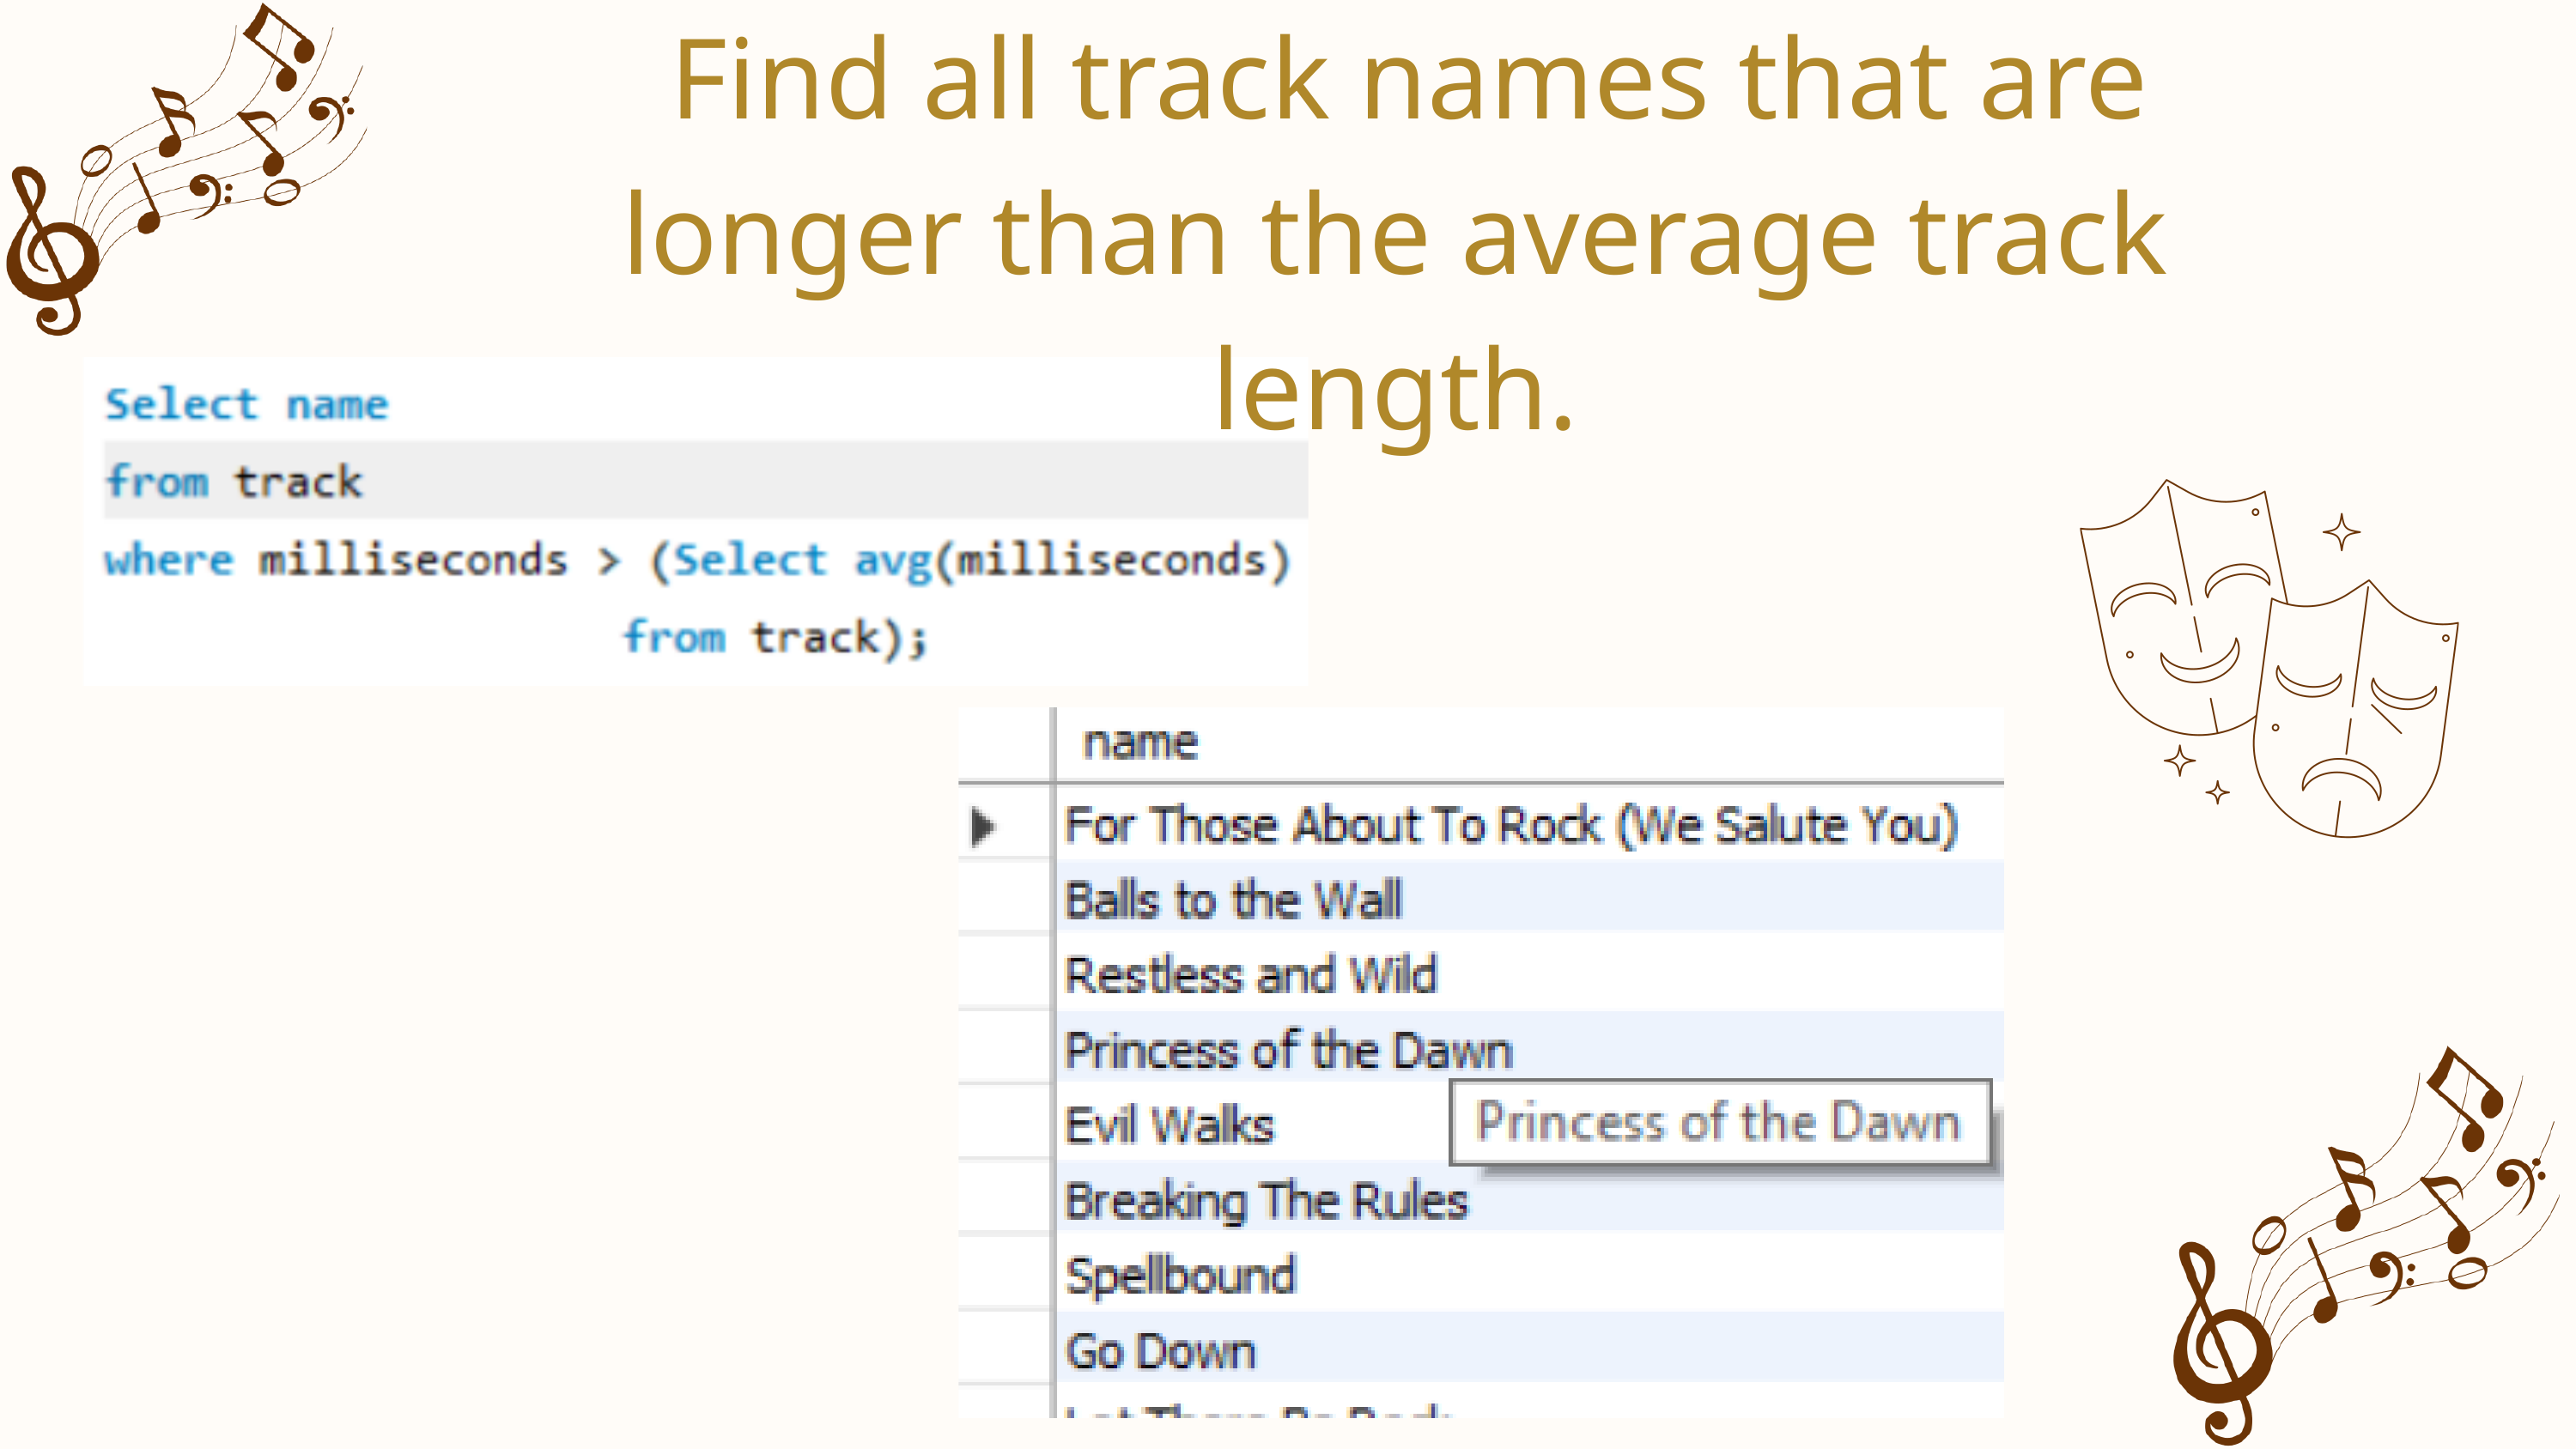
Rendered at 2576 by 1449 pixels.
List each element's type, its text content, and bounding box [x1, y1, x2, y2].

text_box [2080, 479, 2459, 839]
text_box [958, 707, 2004, 1418]
text_box [2167, 1046, 2560, 1449]
text_box Find all track names that are longer than the average track length. [521, 0, 2269, 452]
text_box [82, 357, 1309, 686]
text_box [2, 3, 368, 341]
